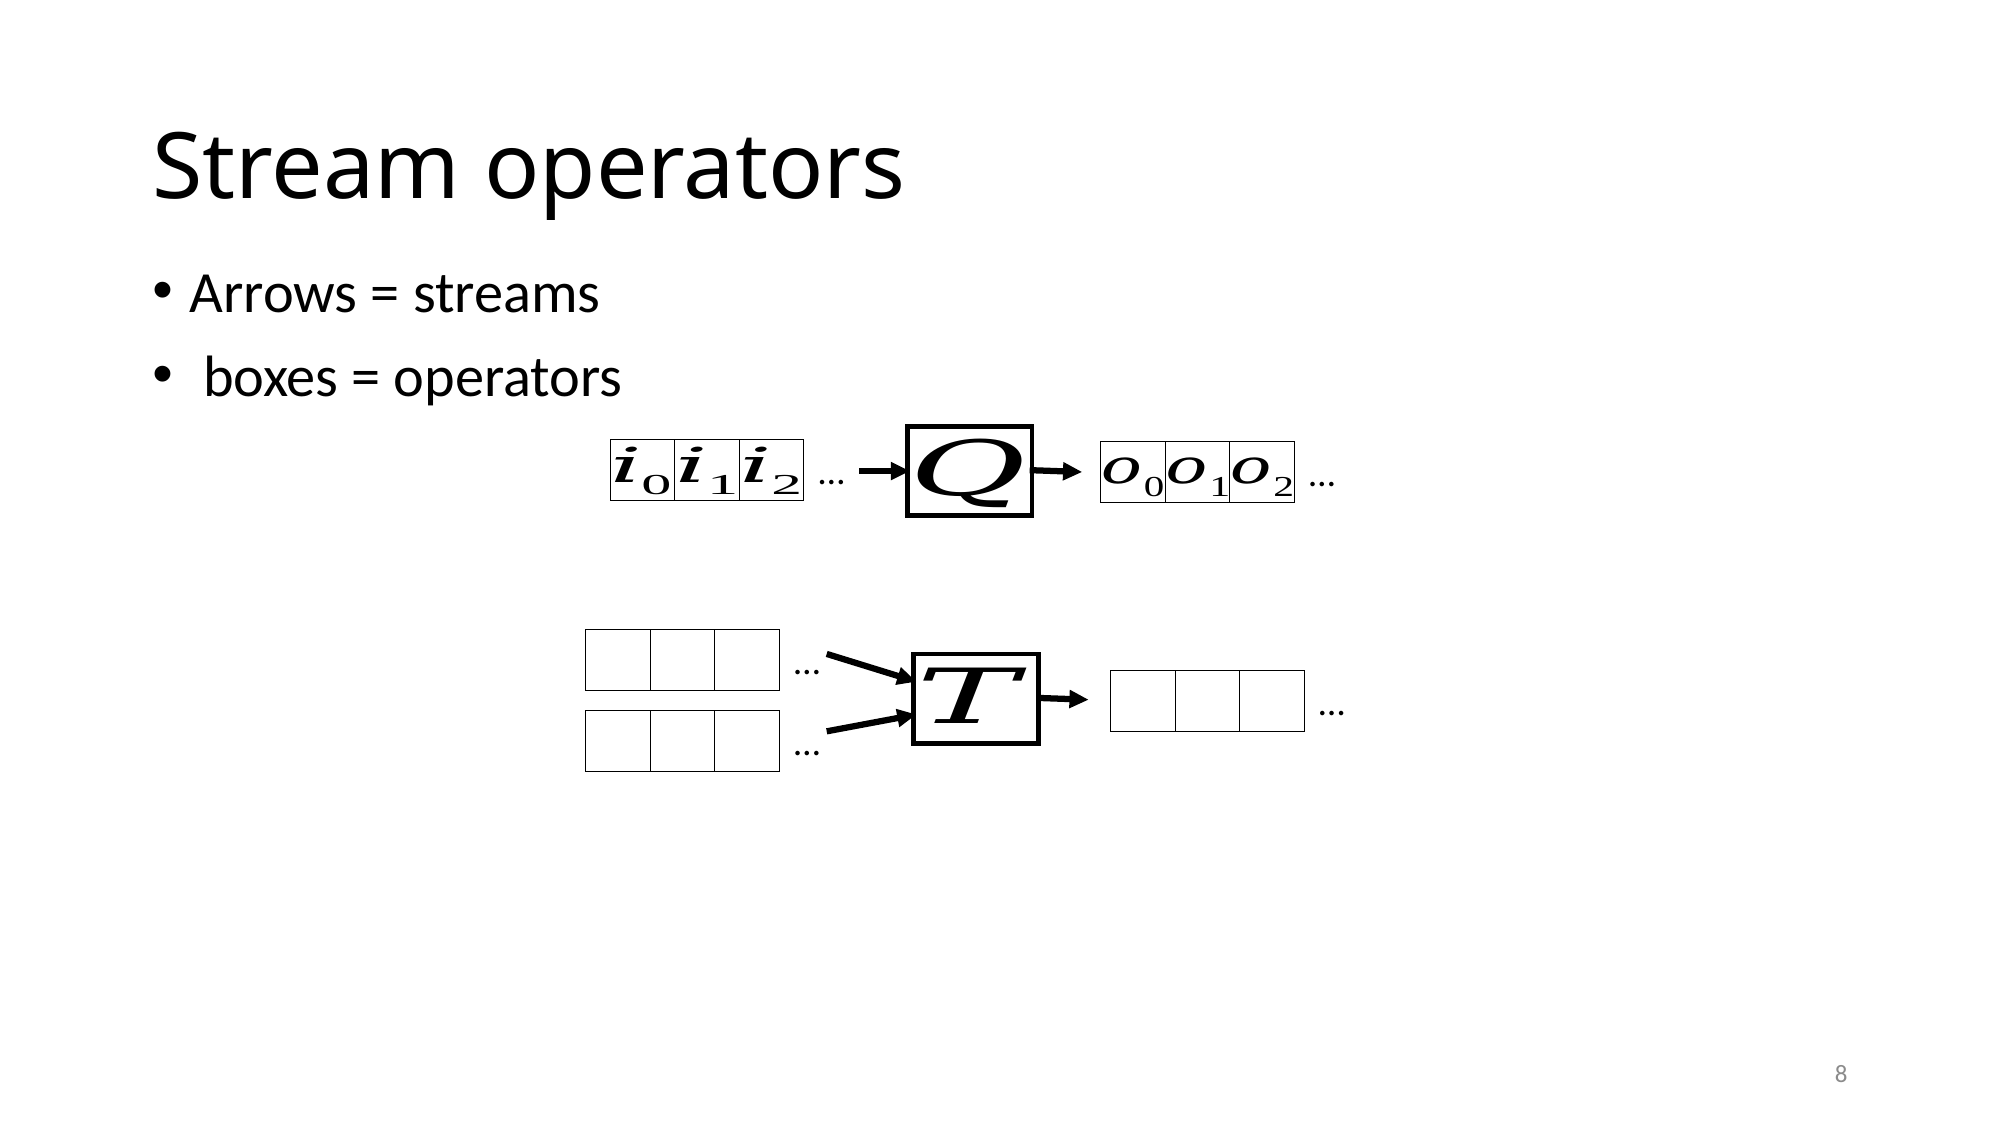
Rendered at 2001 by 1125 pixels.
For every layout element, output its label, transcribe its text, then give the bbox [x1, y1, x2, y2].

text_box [585, 710, 845, 772]
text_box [1110, 670, 1369, 732]
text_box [845, 714, 916, 732]
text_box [610, 439, 869, 501]
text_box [845, 653, 916, 682]
list Arrows = streams boxes = operators [137, 254, 1863, 1014]
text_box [585, 629, 845, 691]
title Stream operators [137, 59, 1863, 254]
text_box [1100, 441, 1360, 503]
slide_number 8 [1798, 1042, 1863, 1103]
